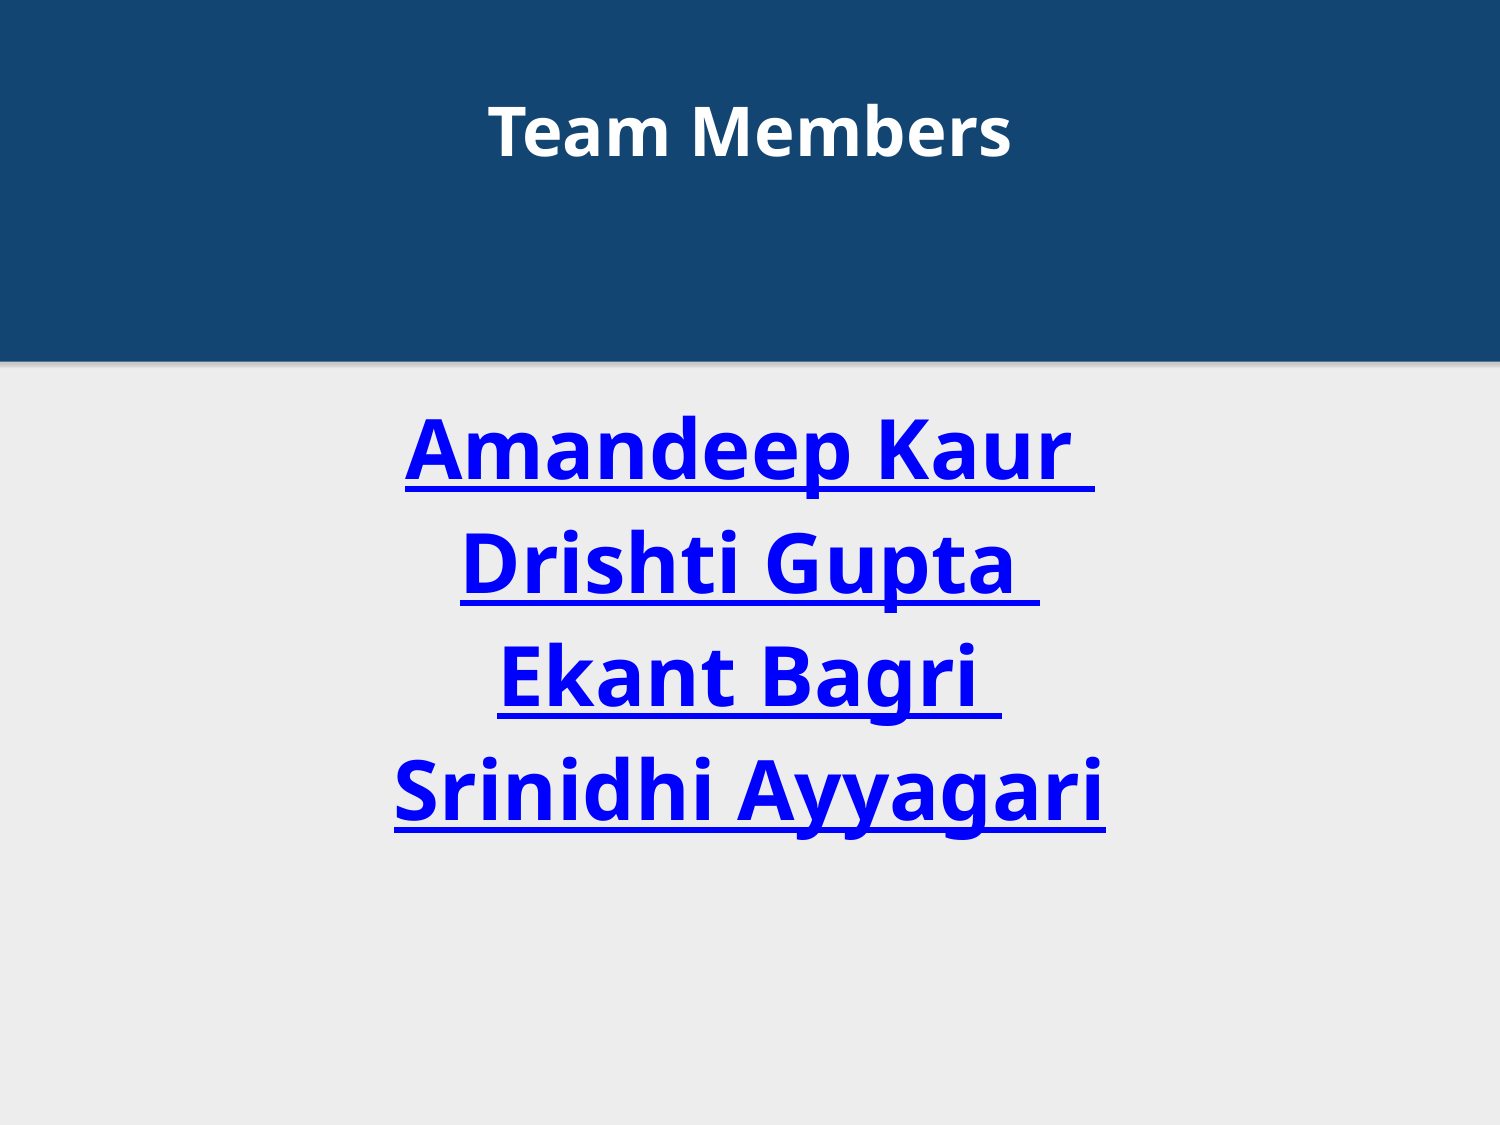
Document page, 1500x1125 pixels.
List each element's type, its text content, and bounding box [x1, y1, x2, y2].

title Team Members [130, 87, 1370, 210]
subtitle Amandeep Kaur Drishti Gupta Ekant Bagri Srinidhi Ayyagari [225, 396, 1275, 1026]
picture [0, 362, 1500, 371]
